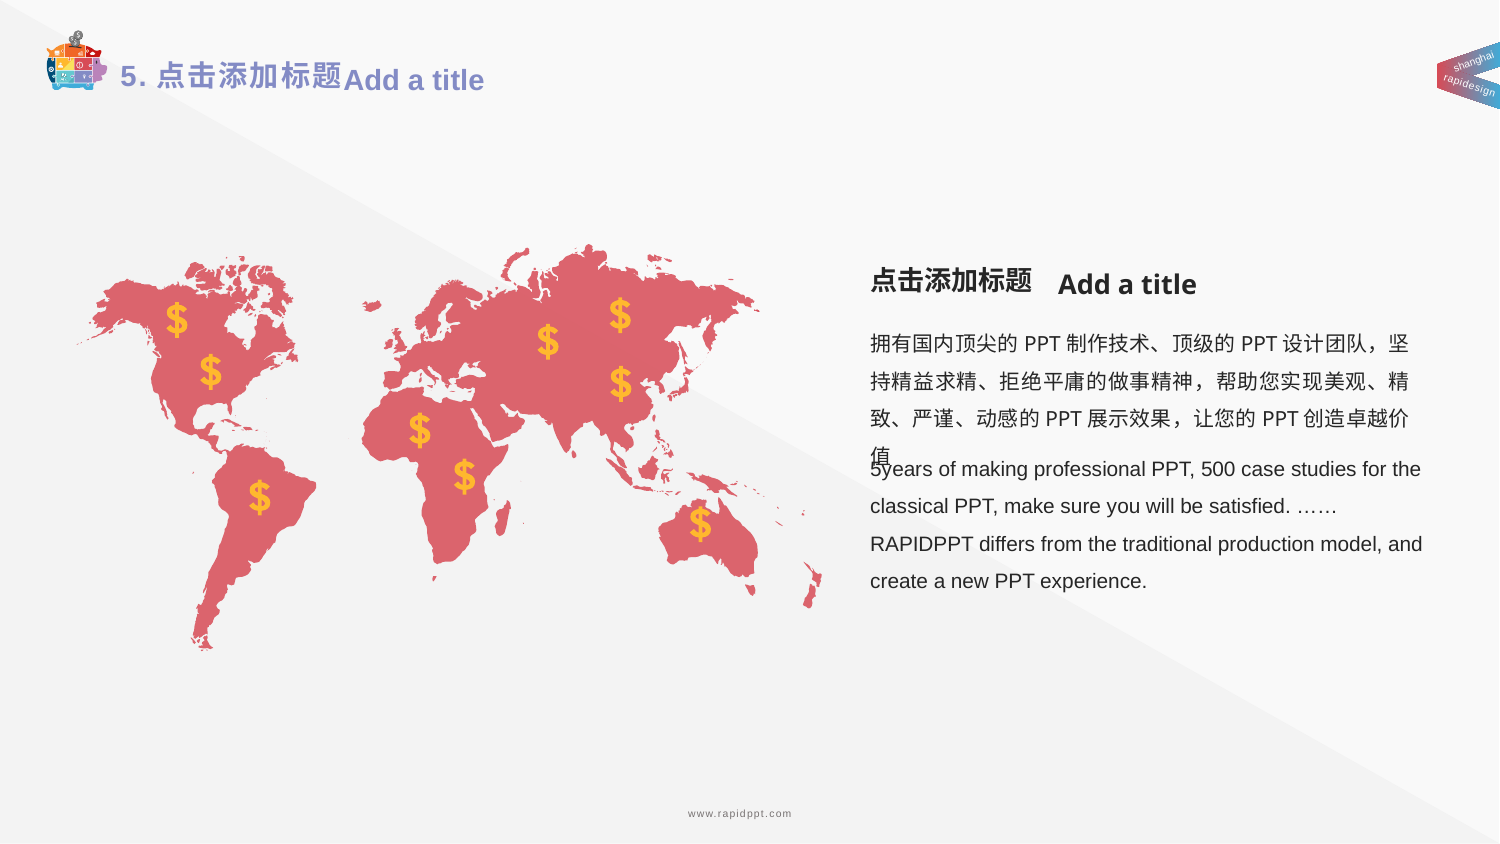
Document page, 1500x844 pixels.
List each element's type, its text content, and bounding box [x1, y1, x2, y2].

text_box Add a title [328, 54, 512, 104]
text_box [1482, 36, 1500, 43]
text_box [855, 239, 1448, 606]
text_box www.rapidppt.com [673, 800, 827, 828]
text_box 5.点击添加标题 [105, 49, 357, 100]
text_box rapidesign [1426, 58, 1435, 88]
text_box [76, 244, 822, 652]
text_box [1435, 43, 1500, 108]
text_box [46, 30, 108, 90]
